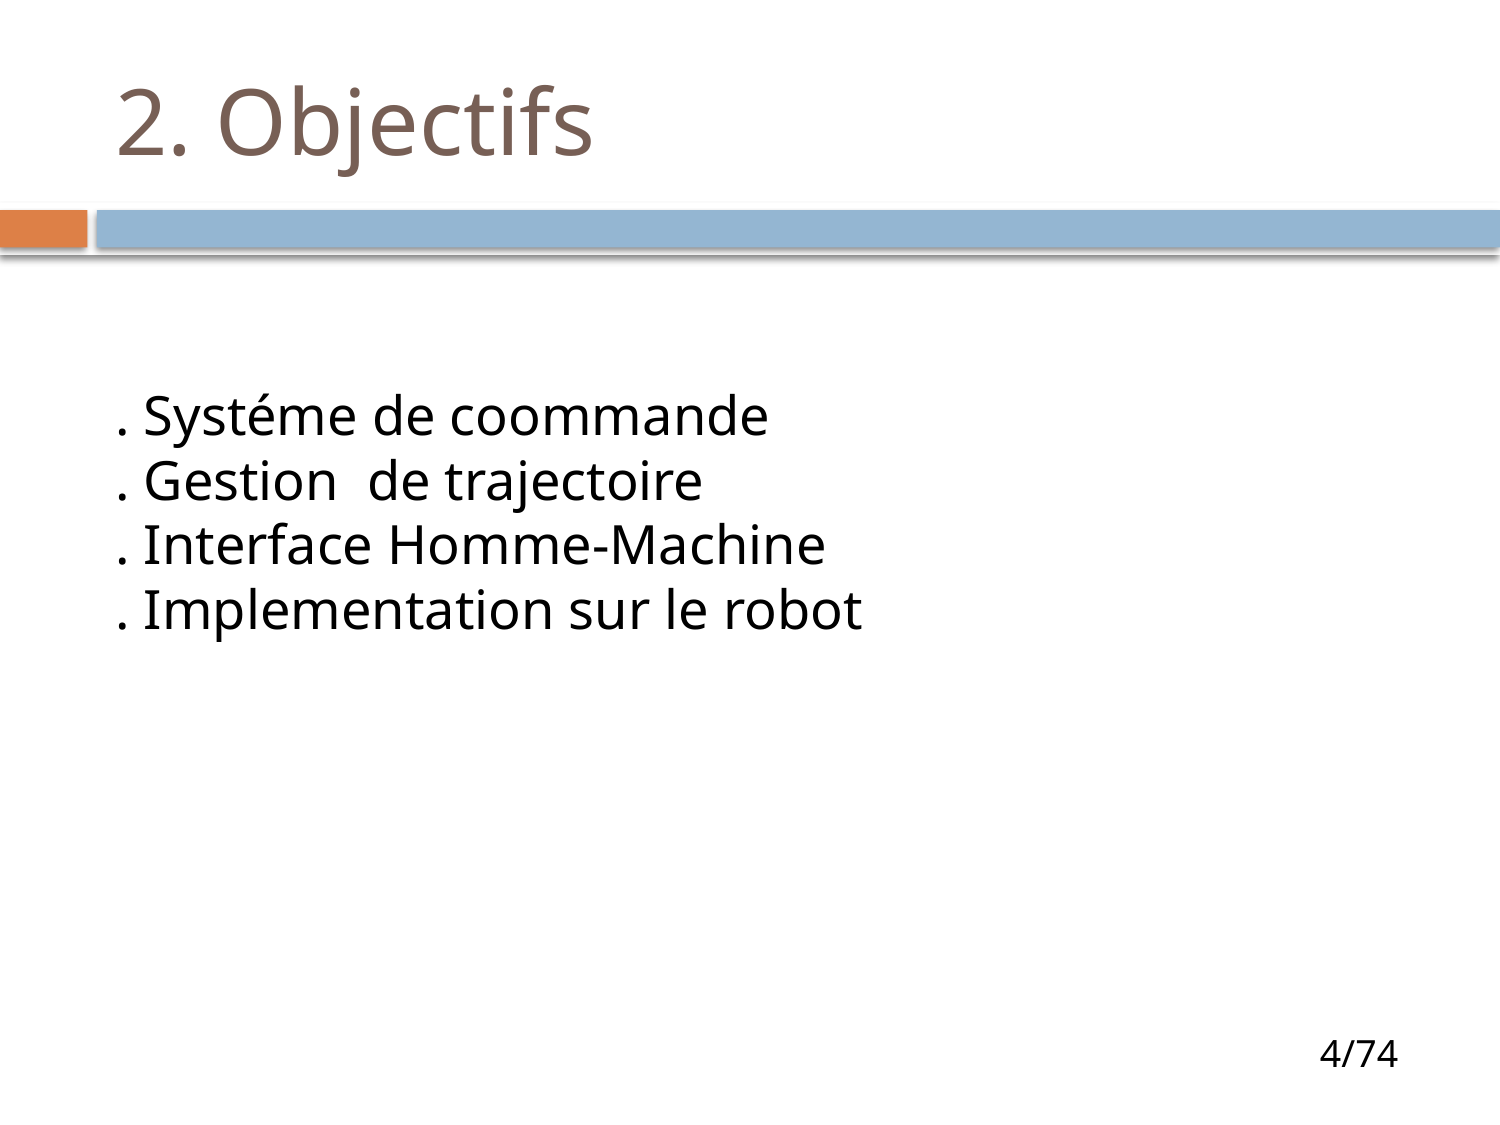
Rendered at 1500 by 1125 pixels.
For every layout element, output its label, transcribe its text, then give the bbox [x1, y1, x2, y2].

title 2. Objectifs [100, 37, 1438, 200]
text_box . Systéme de coommande . Gestion de trajectoire . Interface Homme-Machine . Implementation sur le robot [100, 373, 1270, 649]
